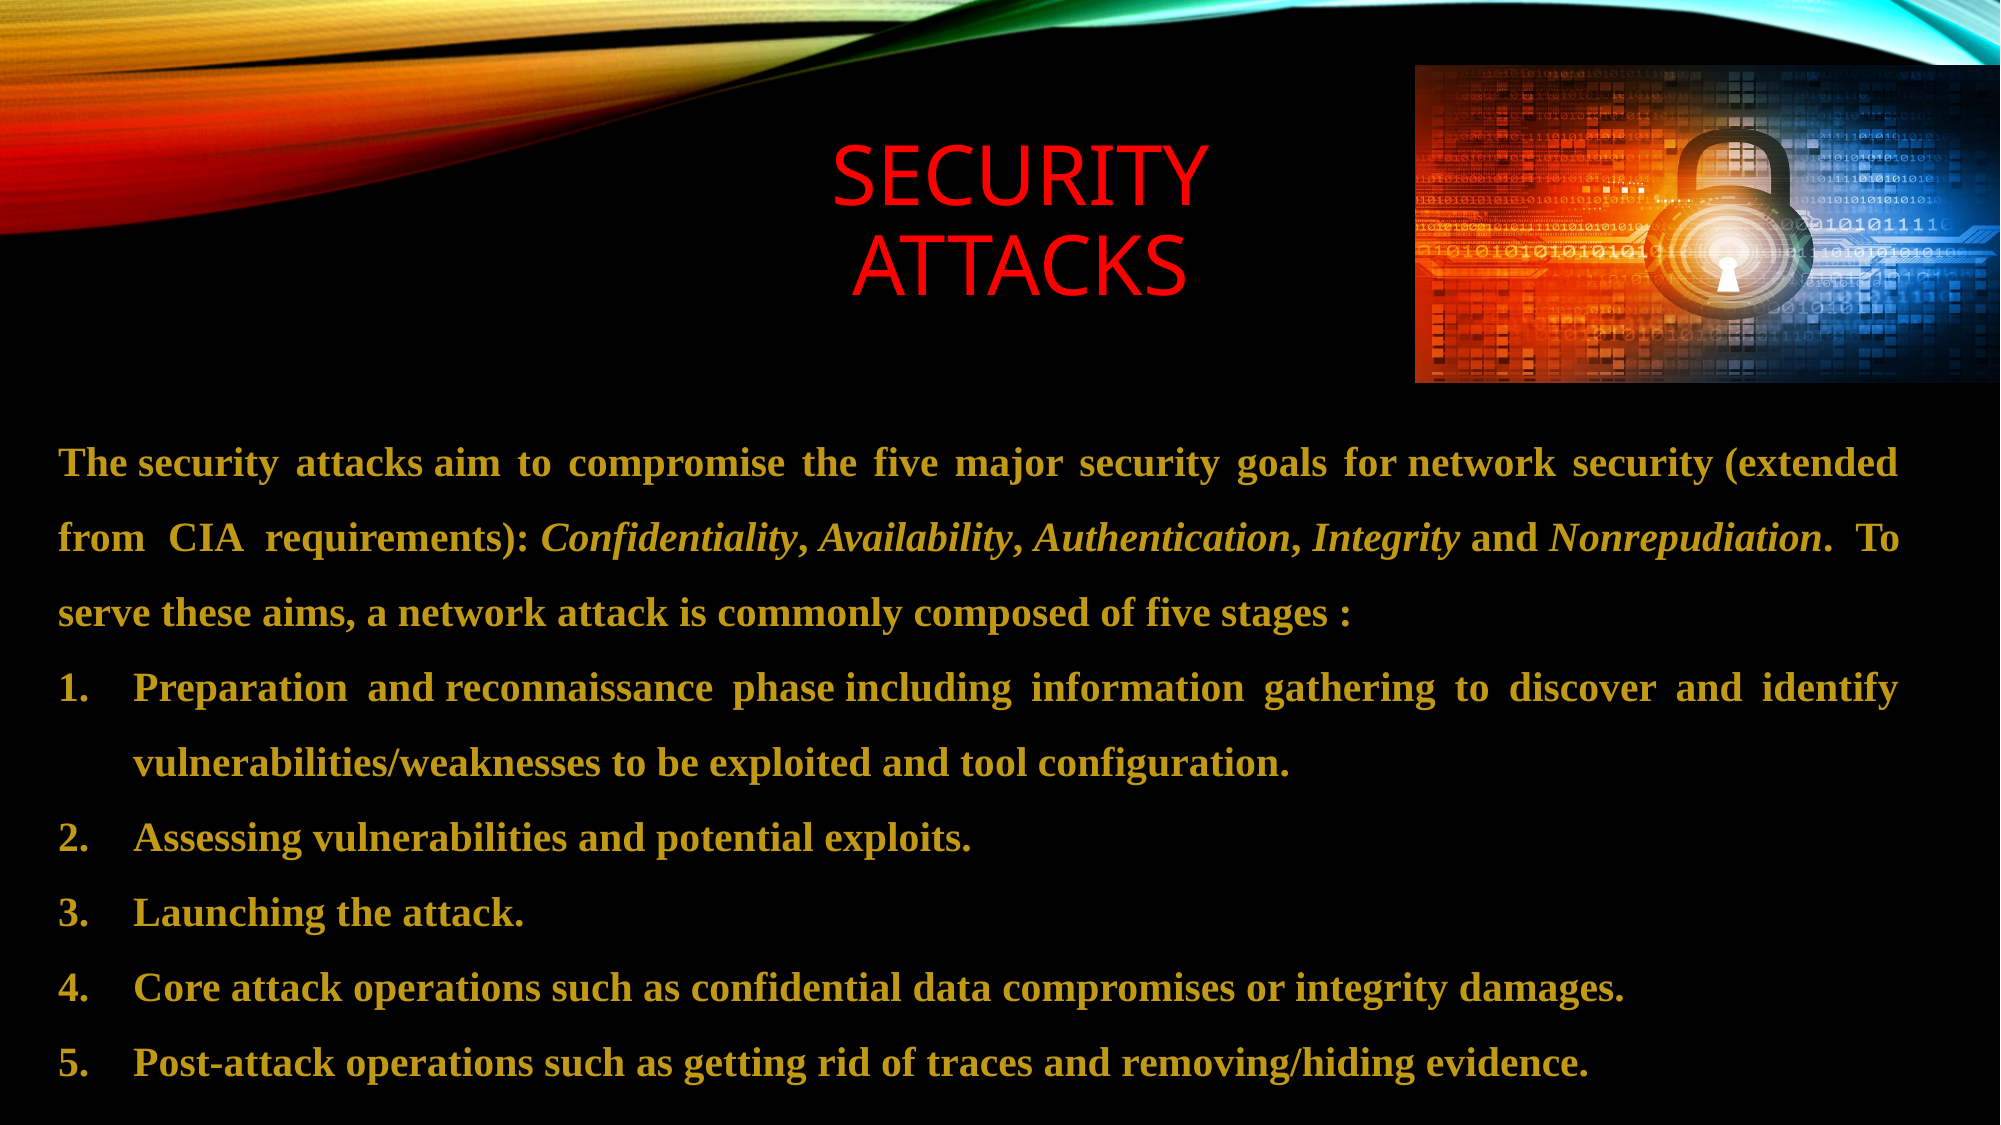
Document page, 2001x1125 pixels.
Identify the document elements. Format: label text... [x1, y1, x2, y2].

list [1414, 65, 2000, 383]
text_box The security attacks aim to compromise the five major security goals for network security (extended from CIA requirements): Confidentiality, Availability, Authentication, Integrity and Nonrepudiation. To serve these aims, a network attack is commonly composed of five stages : Preparation and reconnaissance phase including information gathering to discover and identify vulnerabilities/weaknesses to be exploited and tool configuration. Assessing vulnerabilities and potential exploits. Launching the attack. Core attack operations such as confidential data compromises or integrity damages. Post-attack operations such as getting rid of traces and removing/hiding evidence. [43, 402, 1916, 1092]
picture [0, 0, 2000, 237]
title Security attacks [645, 65, 1396, 383]
